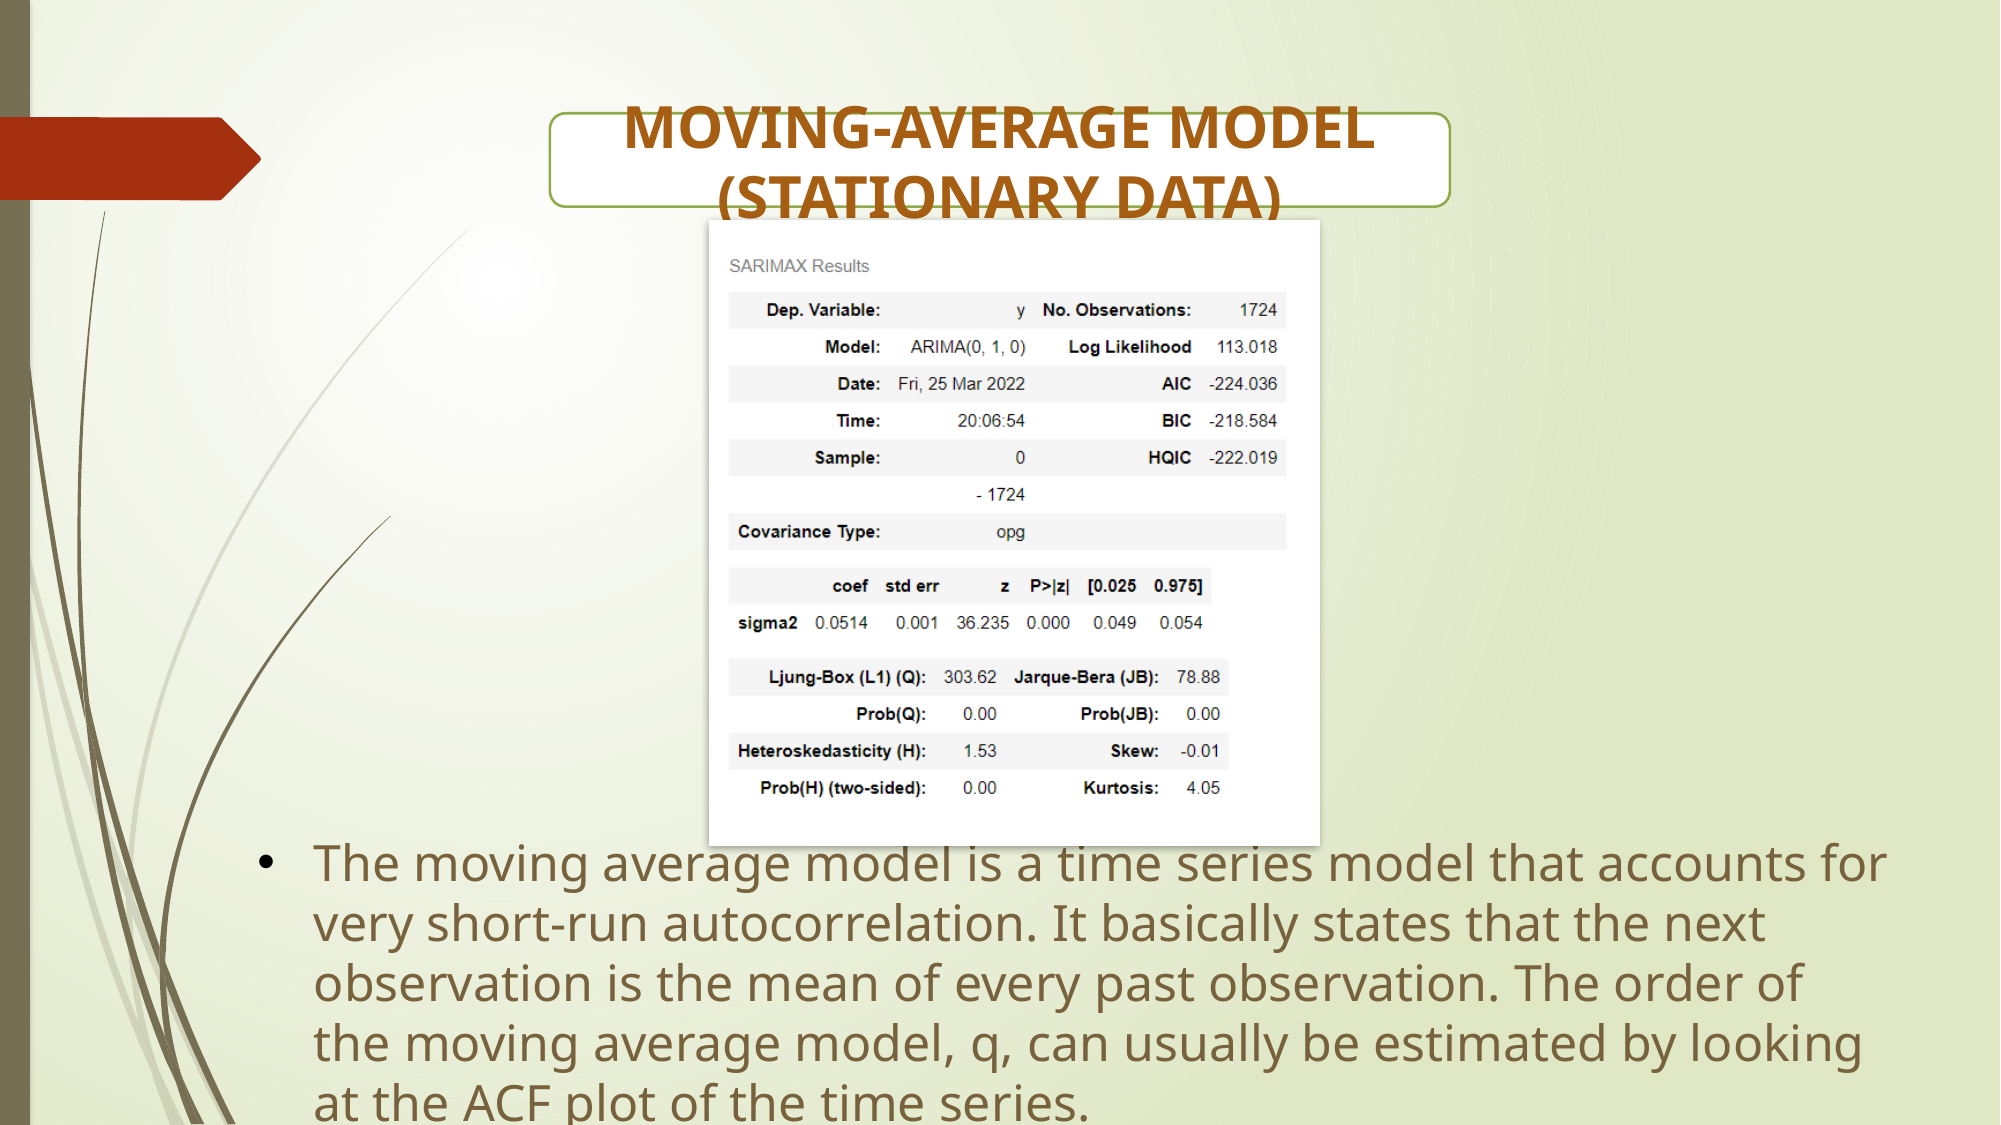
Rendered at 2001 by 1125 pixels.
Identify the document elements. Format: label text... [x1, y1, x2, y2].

picture [723, 234, 1306, 832]
text_box The moving average model is a time series model that accounts for very short-run autocorrelation. It basically states that the next observation is the mean of every past observation. The order of the moving average model, q, can usually be estimated by looking at the ACF plot of the time series. [242, 906, 1909, 1125]
text_box MOVING-AVERAGE MODEL (STATIONARY DATA) [548, 111, 1452, 208]
